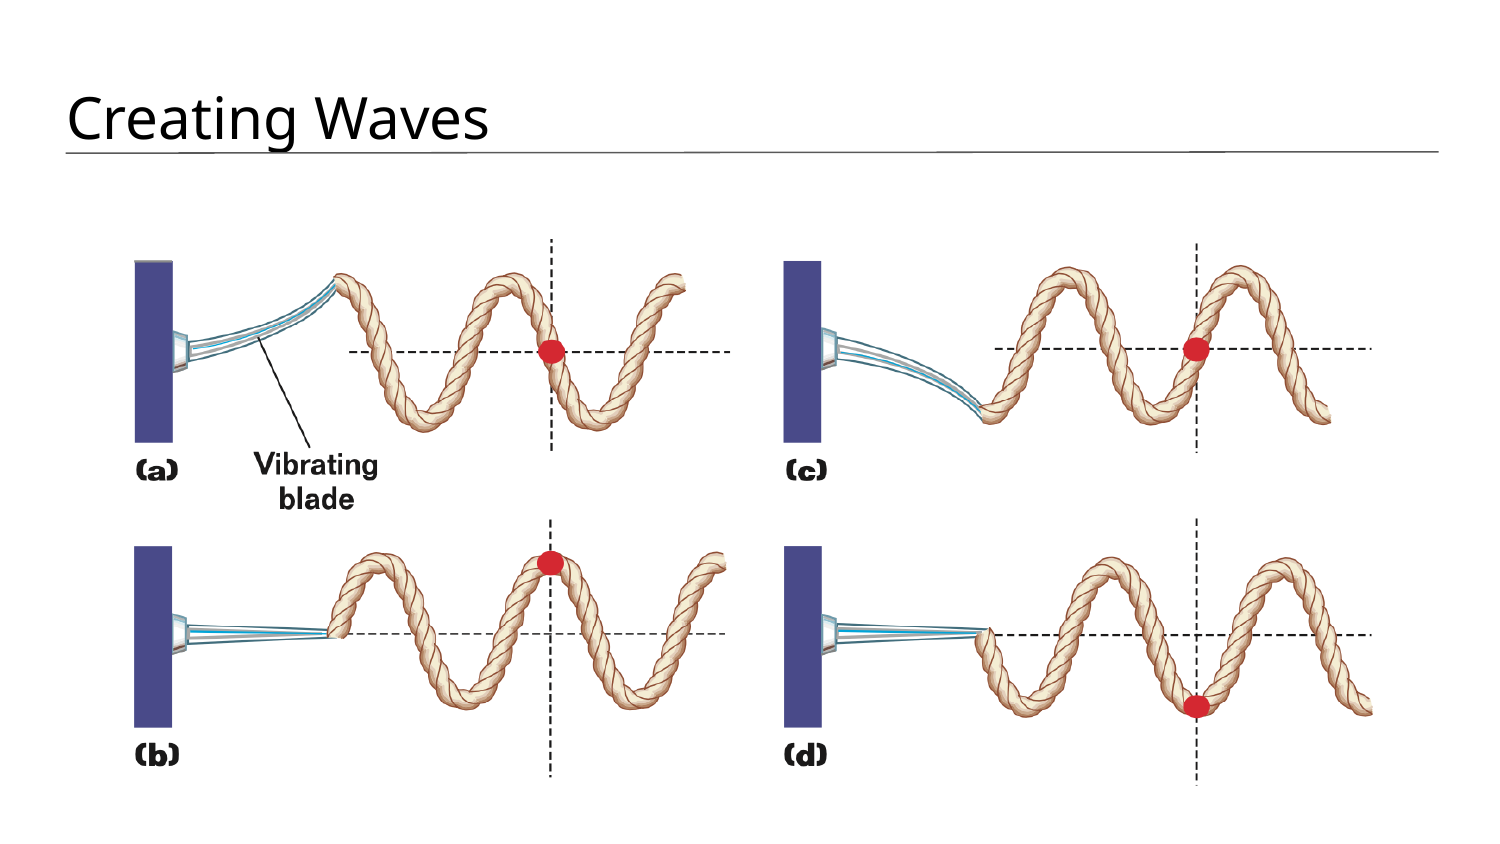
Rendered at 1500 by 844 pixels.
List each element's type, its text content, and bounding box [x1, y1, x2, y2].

picture [103, 239, 1397, 792]
title Creating Waves [51, 66, 1439, 238]
